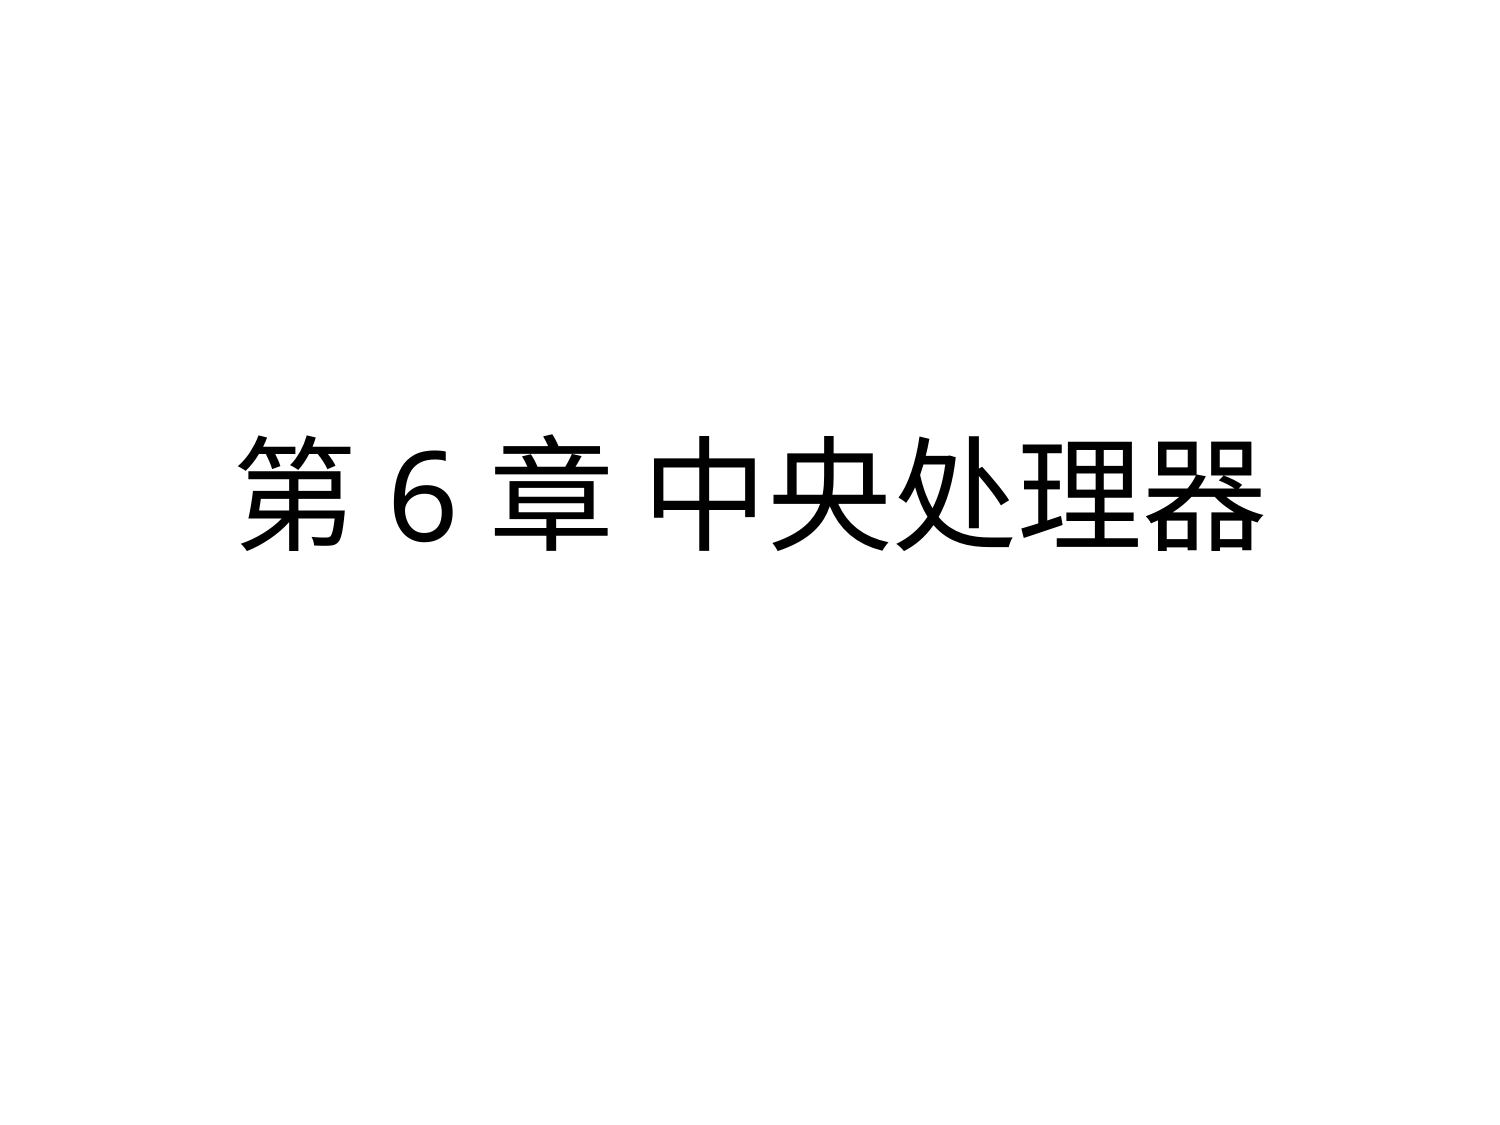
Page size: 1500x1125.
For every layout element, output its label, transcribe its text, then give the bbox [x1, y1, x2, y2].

title 第6章 中央处理器 [112, 184, 1388, 576]
